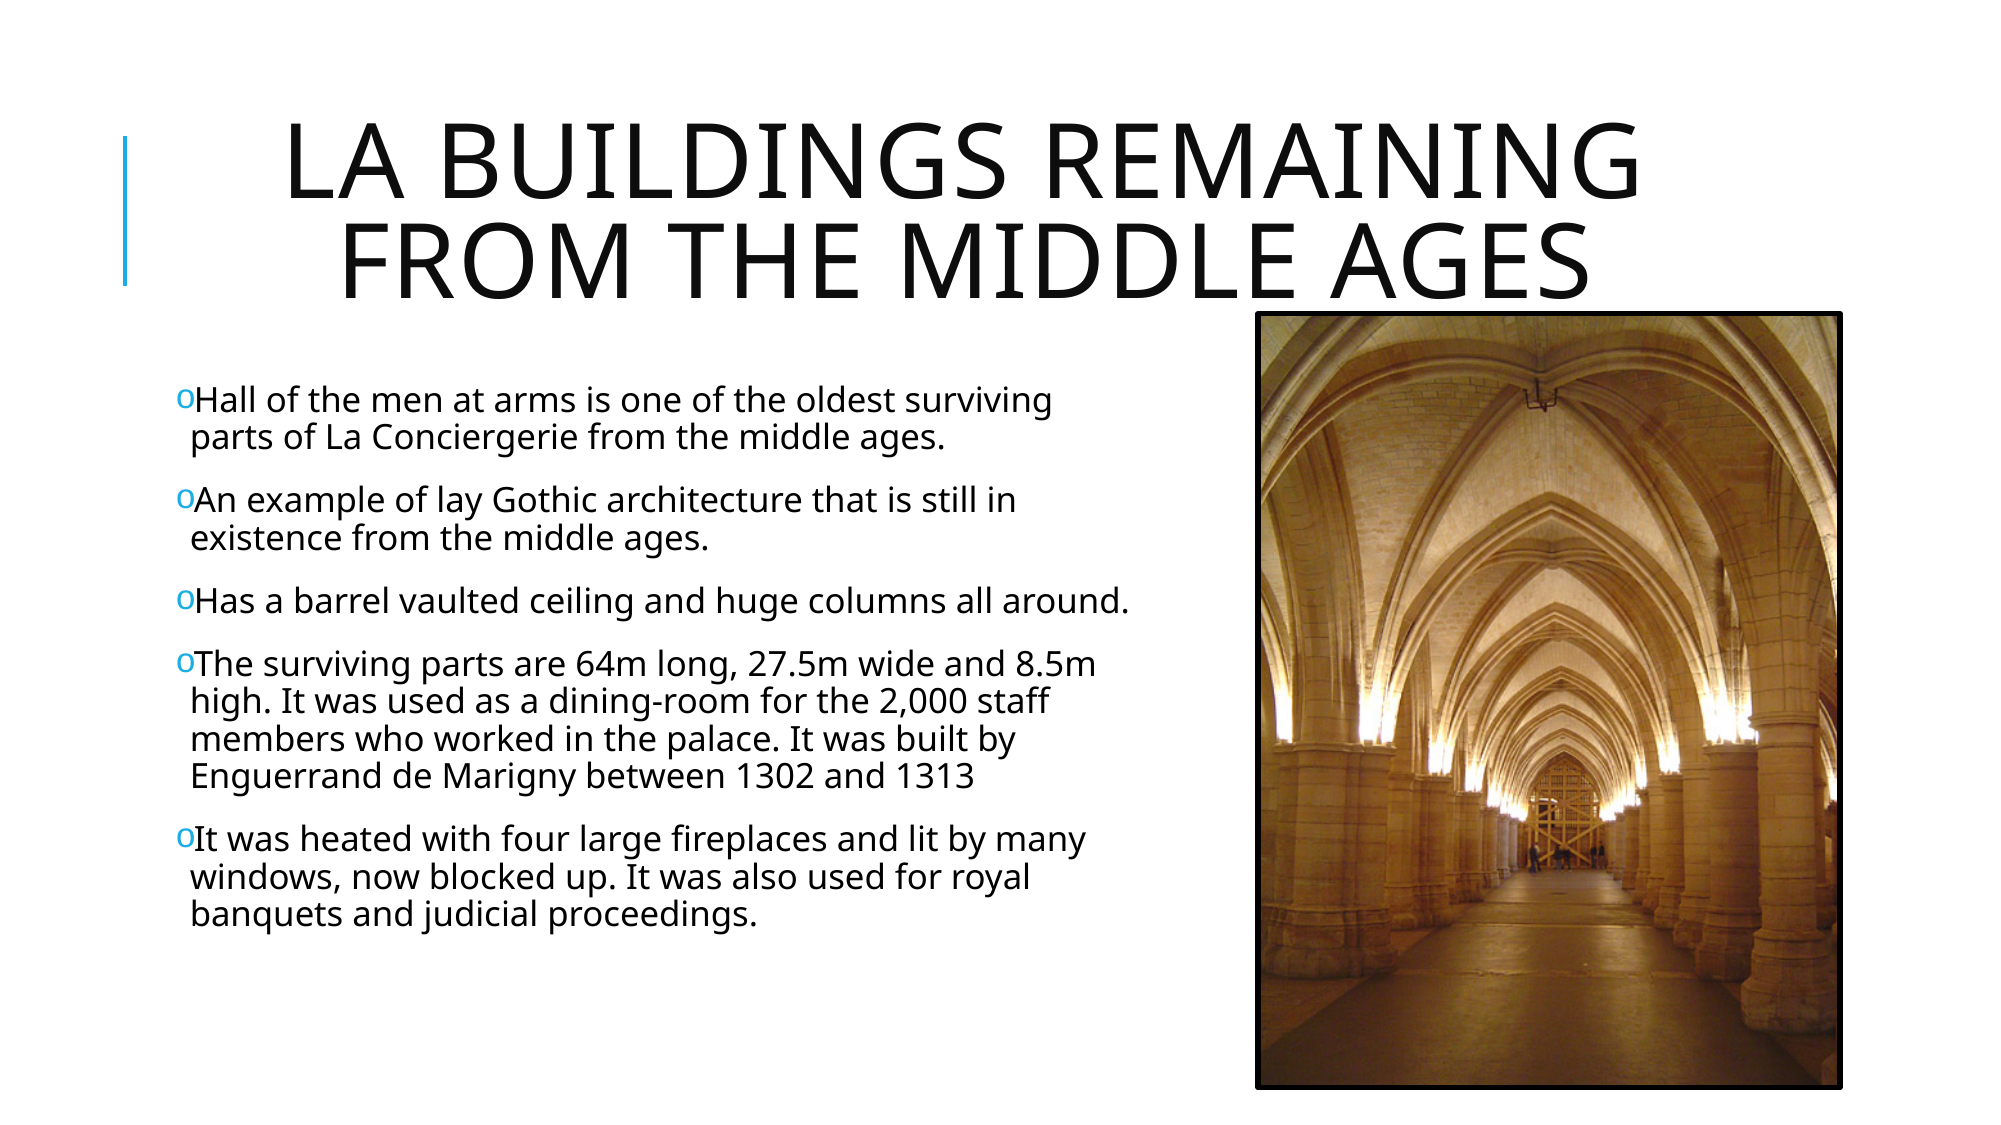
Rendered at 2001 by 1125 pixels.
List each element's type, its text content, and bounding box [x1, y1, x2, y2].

title La Buildings Remaining From The Middle Ages [168, 96, 1763, 342]
list Hall of the men at arms is one of the oldest surviving parts of La Conciergerie from the middle ages. An example of lay Gothic architecture that is still in existence from the middle ages. Has a barrel vaulted ceiling and huge columns all around. The surviving parts are 64m long, 27.5m wide and 8.5m high. It was used as a dining-room for the 2,000 staff members who worked in the palace. It was built by Enguerrand de Marigny between 1302 and 1313 It was heated with four large fireplaces and lit by many windows, now blocked up. It was also used for royal banquets and judicial proceedings. [168, 375, 1151, 1067]
picture [1260, 315, 1838, 1086]
